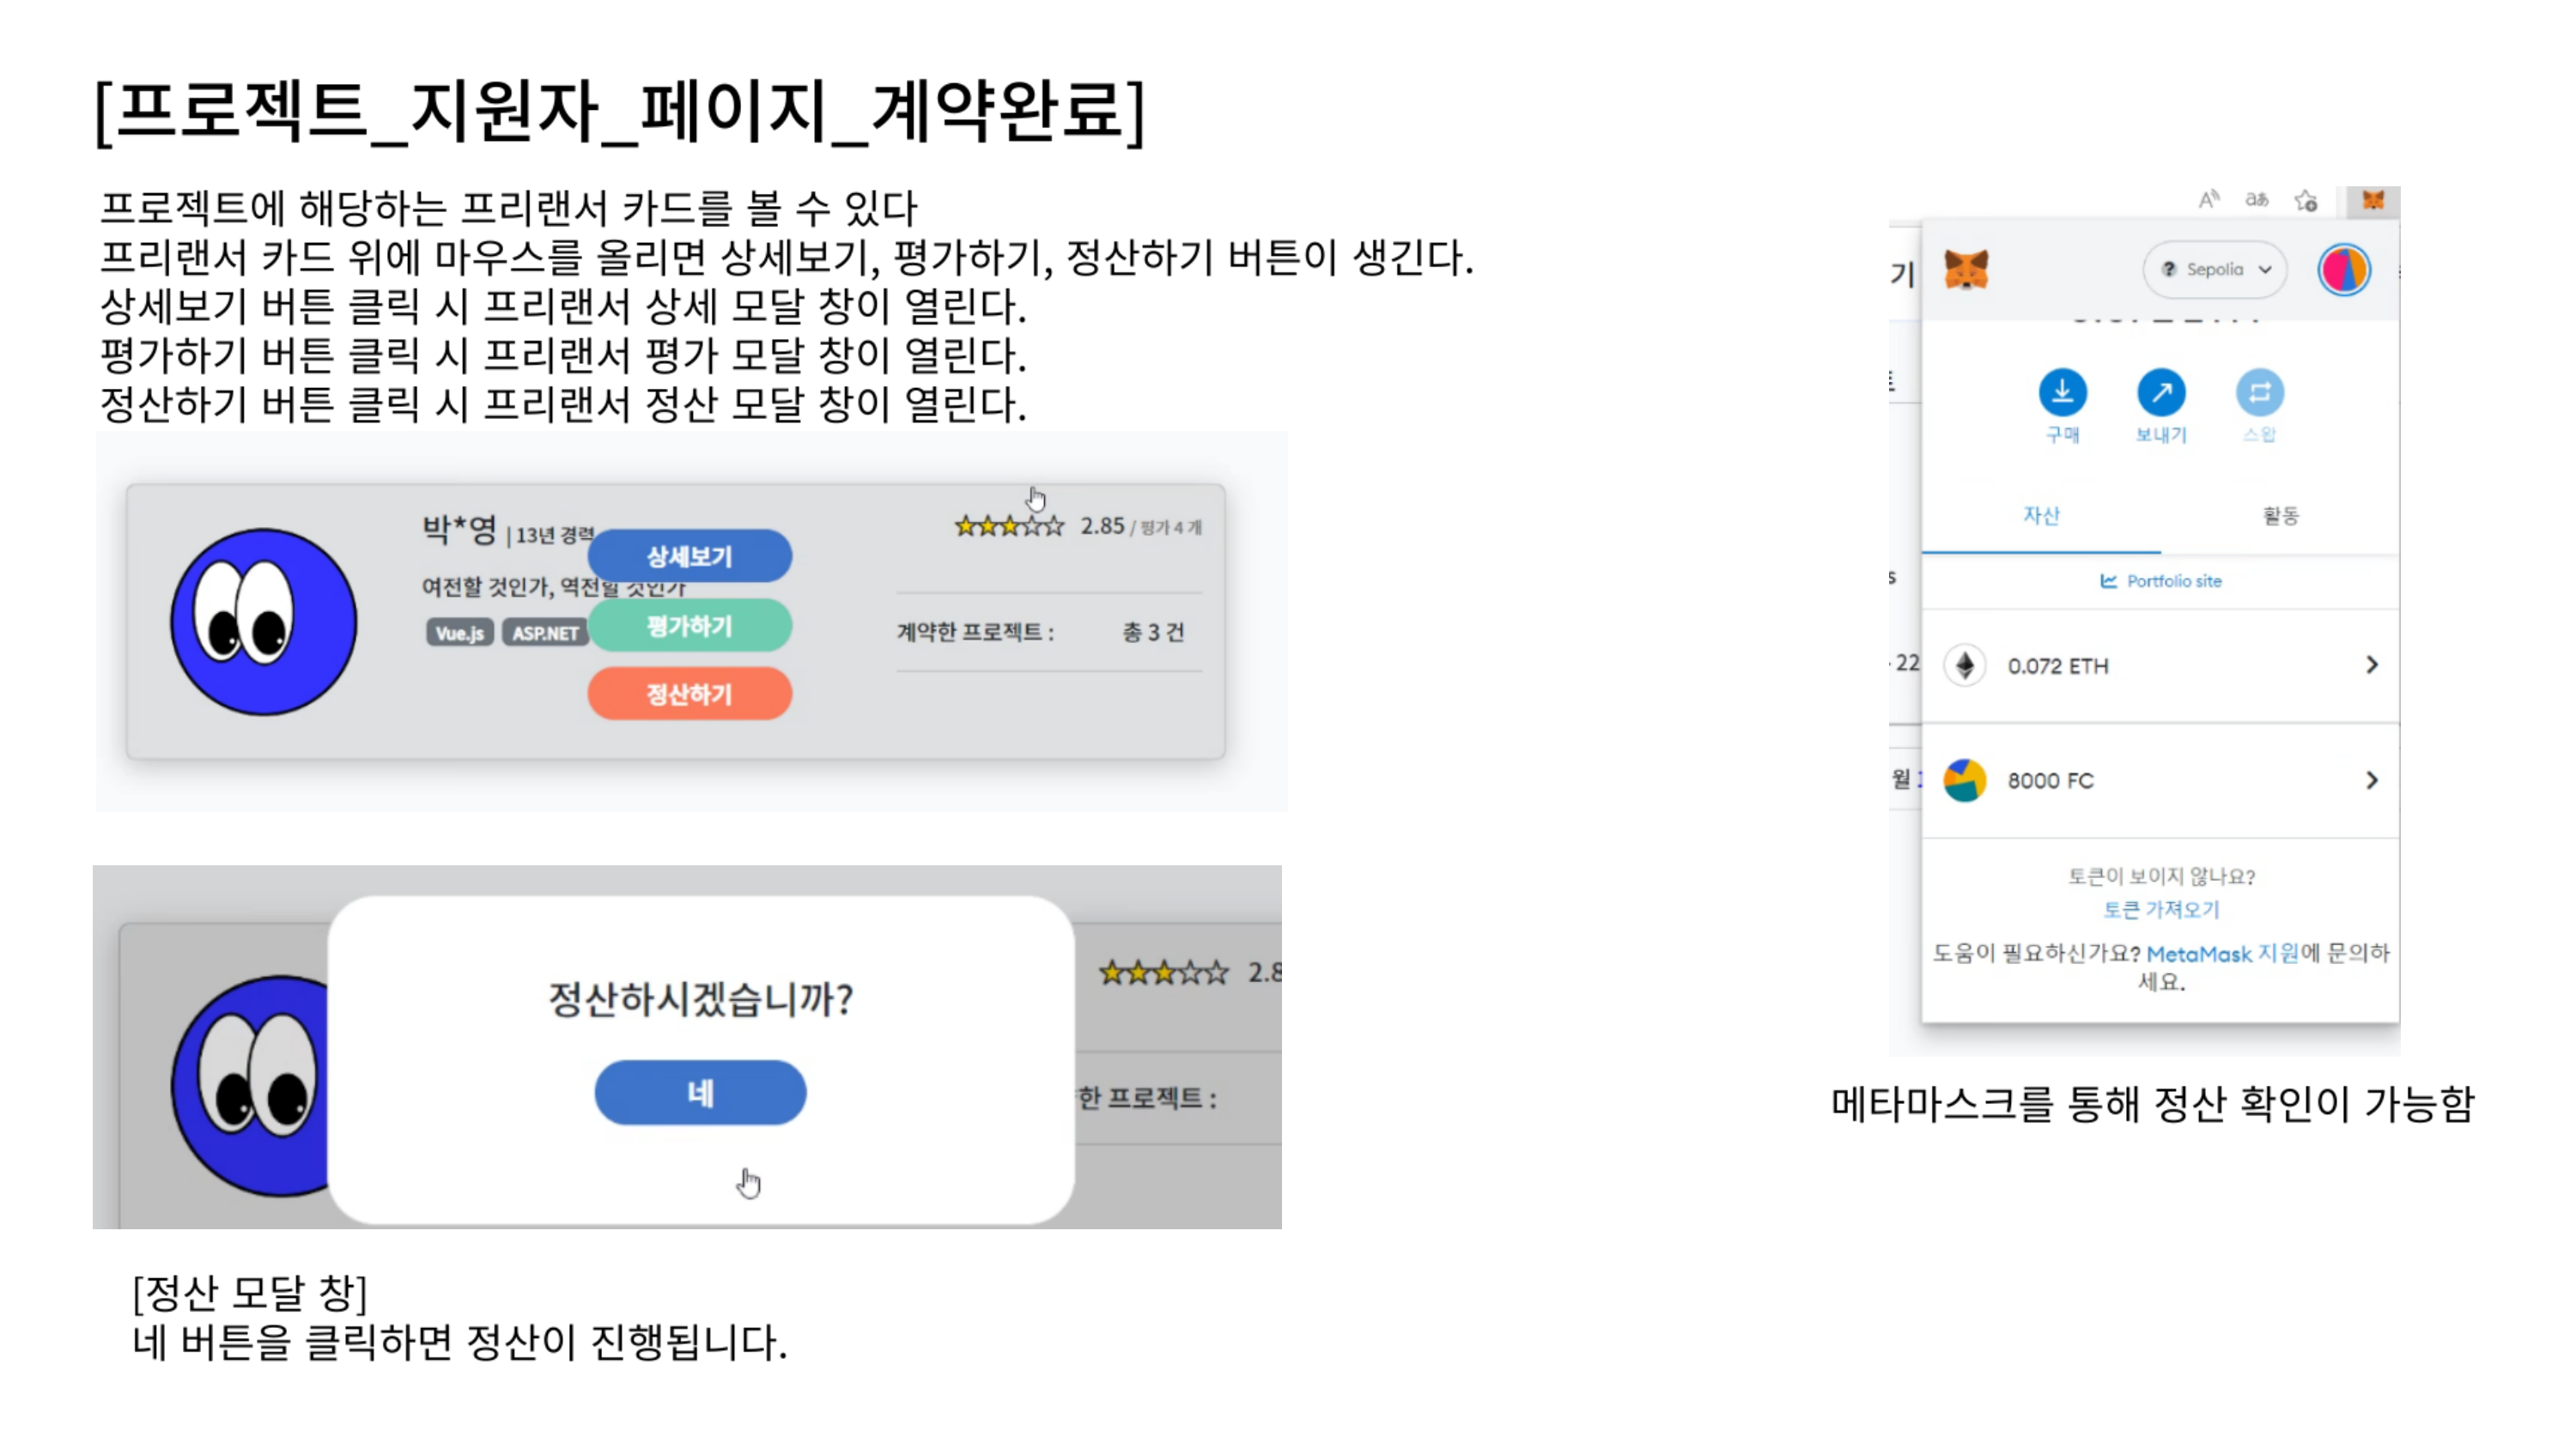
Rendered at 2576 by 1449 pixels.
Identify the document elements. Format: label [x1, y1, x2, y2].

text_box [92, 865, 1283, 1229]
picture [1823, 1066, 2496, 1154]
picture [124, 1257, 807, 1380]
picture [80, 48, 1494, 450]
text_box [96, 431, 1288, 812]
text_box [1889, 186, 2401, 1057]
